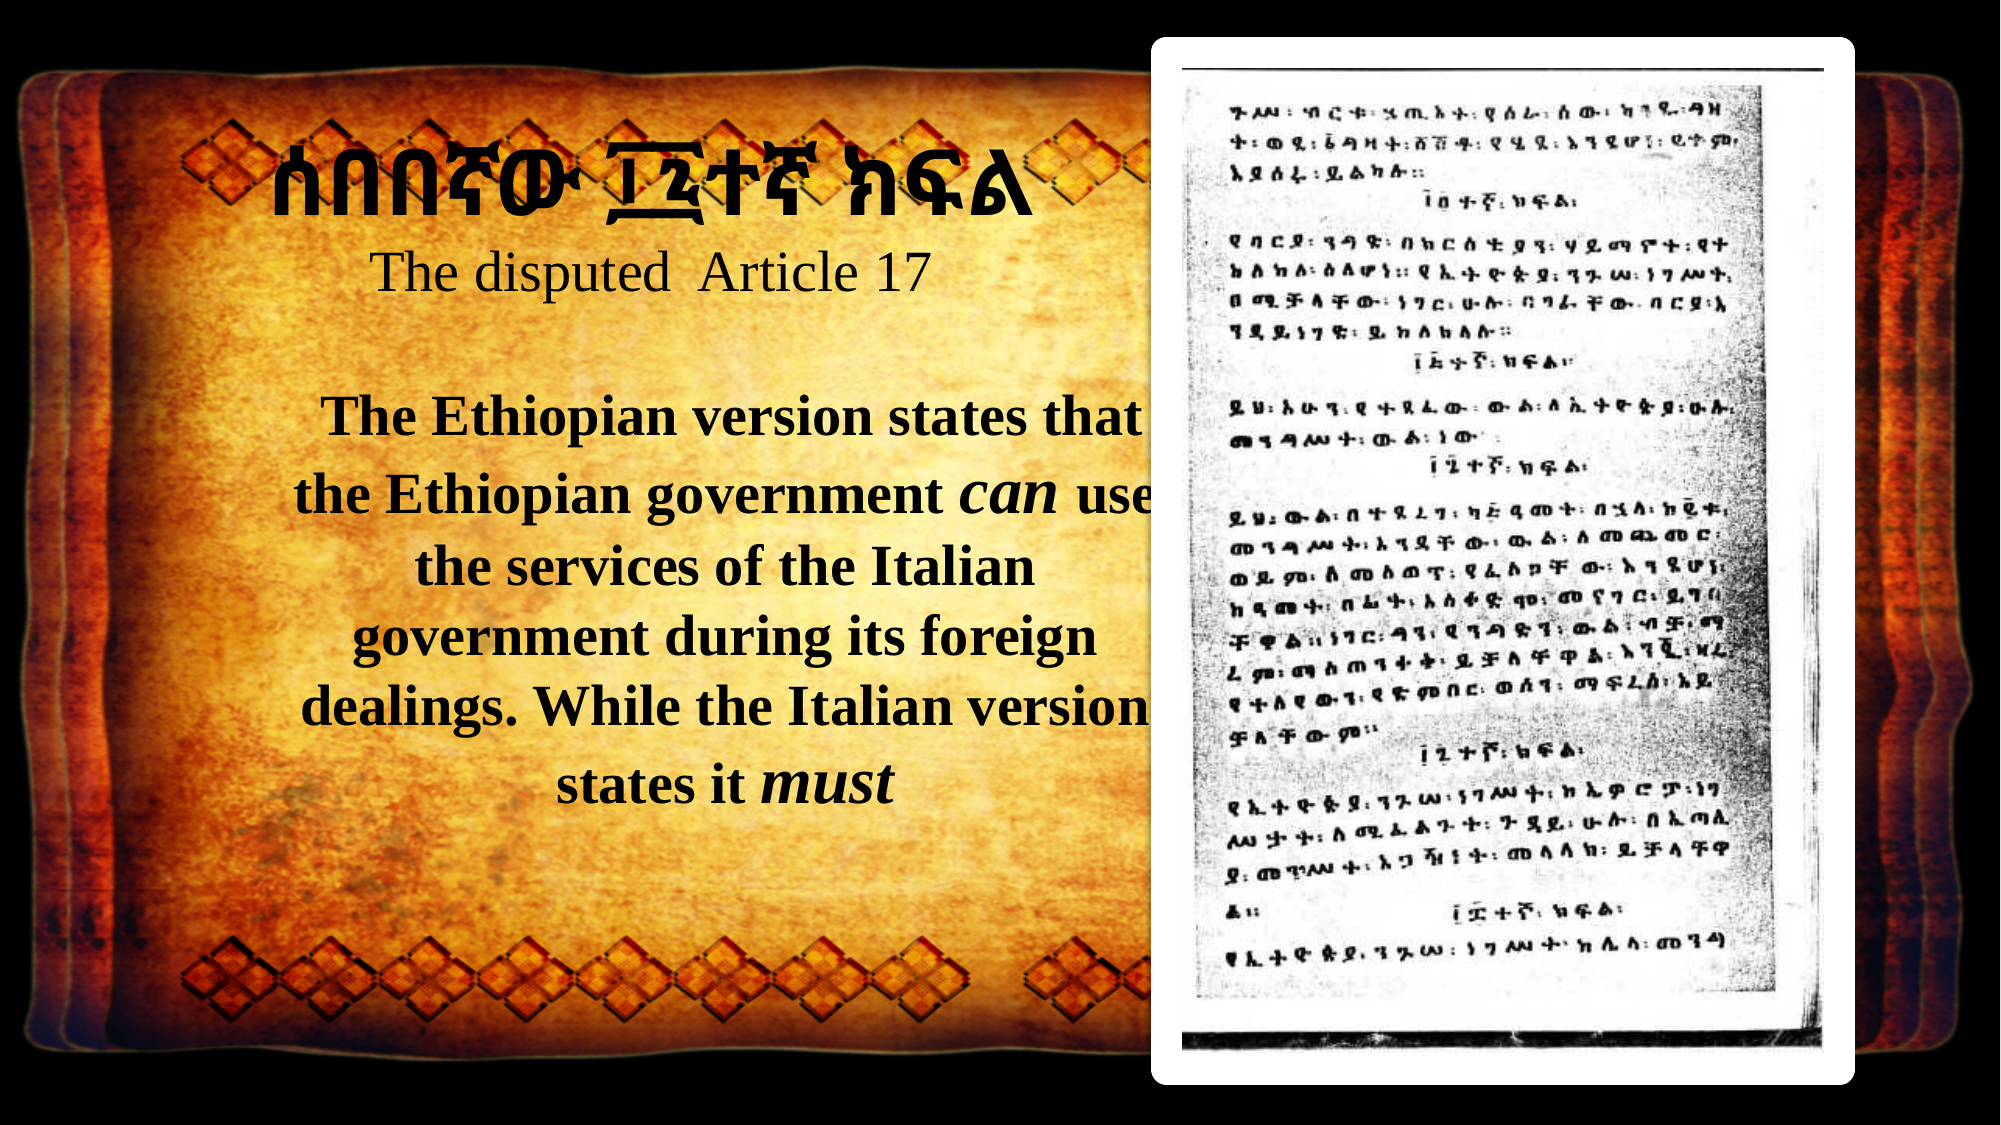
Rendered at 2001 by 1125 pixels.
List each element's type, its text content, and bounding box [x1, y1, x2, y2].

picture [0, 0, 2001, 1125]
text_box The Ethiopian version states that the Ethiopian government can use the services of the Italian government during its foreign dealings. While the Italian version states it must [252, 369, 1145, 925]
text_box ሰበበኛው ፲፯ተኛ ክፍል The disputed Article 17 [176, 115, 1125, 311]
